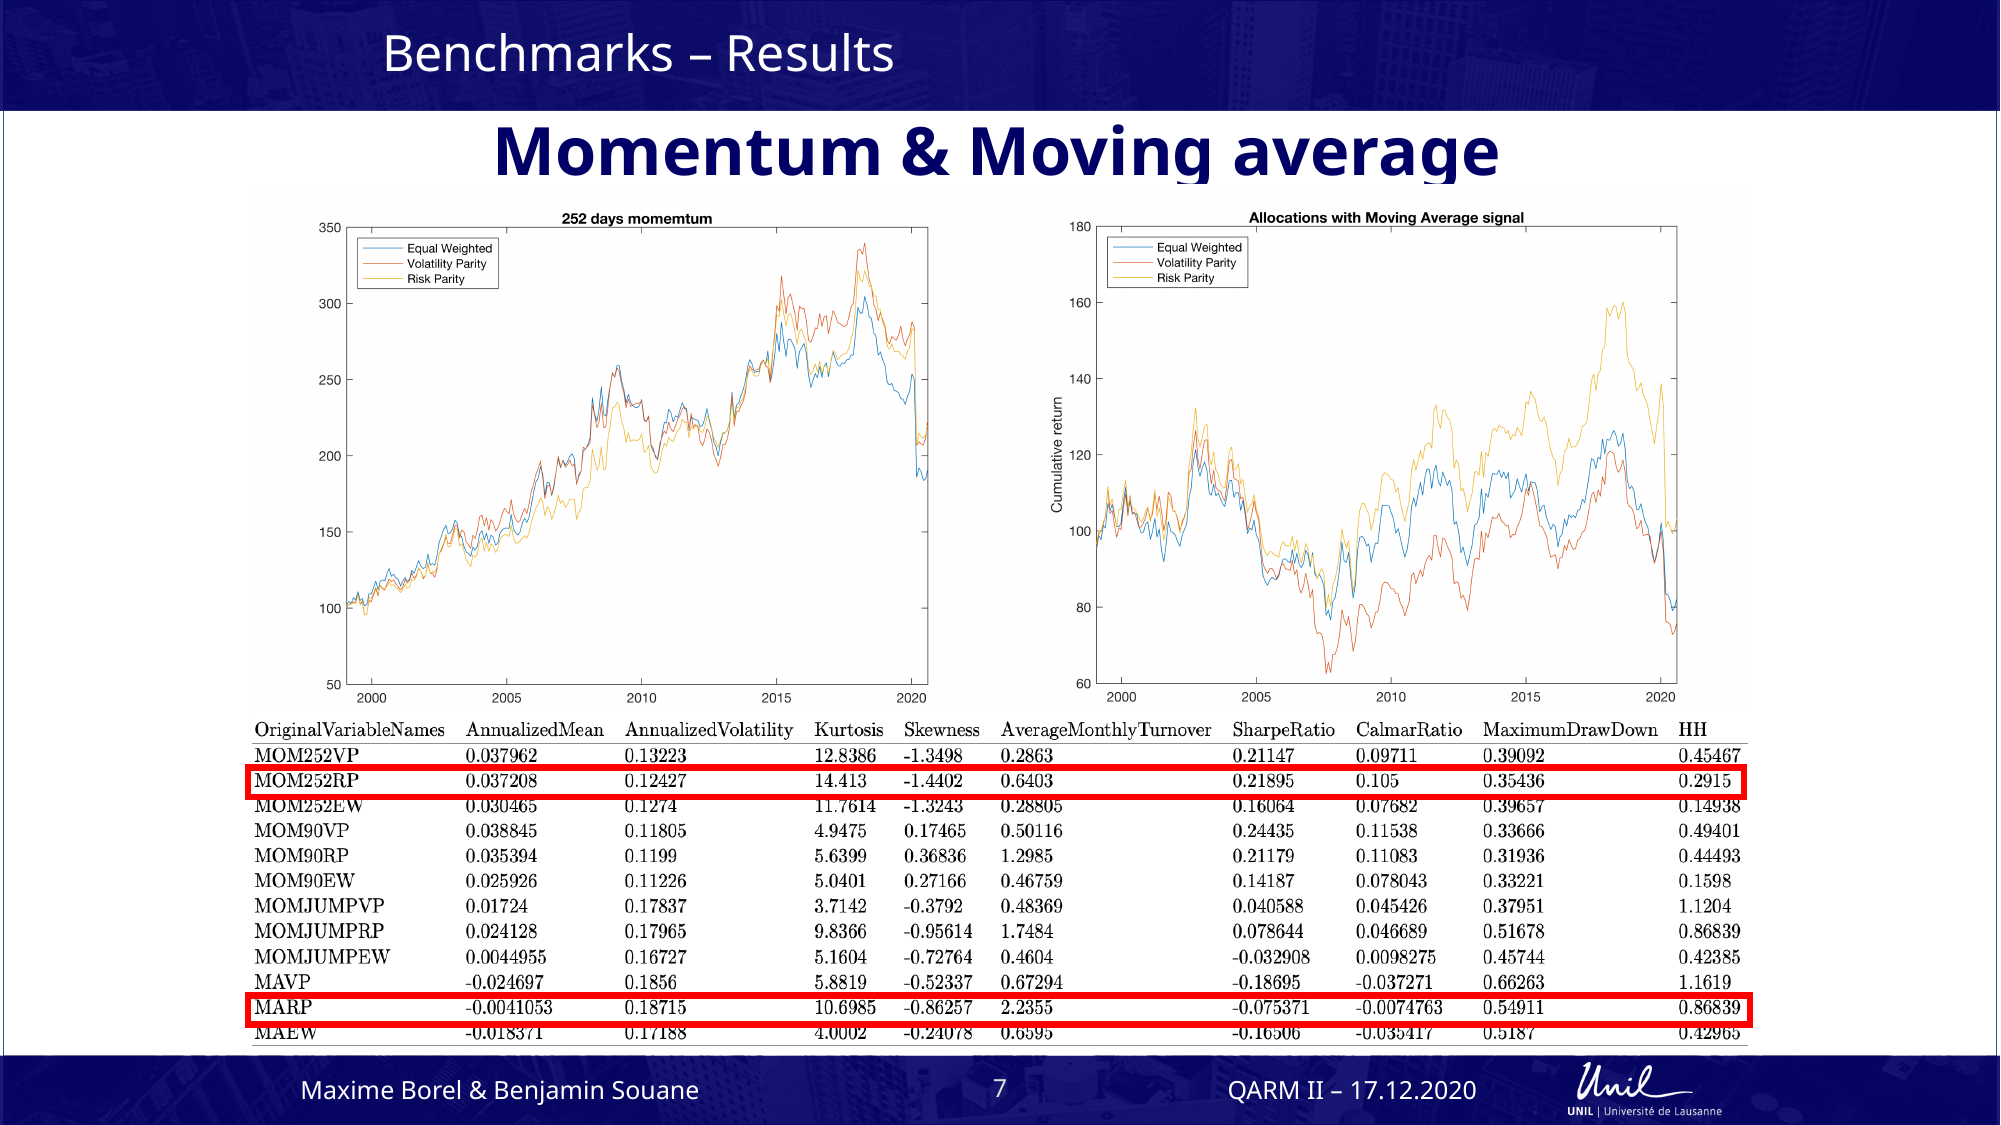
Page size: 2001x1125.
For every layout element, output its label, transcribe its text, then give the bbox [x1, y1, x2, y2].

picture [249, 184, 1748, 1051]
text_box [0, 1055, 2000, 1125]
text_box [247, 767, 252, 798]
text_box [285, 1067, 1905, 1113]
picture [1568, 1113, 1725, 1118]
picture [1568, 1062, 1725, 1067]
text_box Benchmarks – Results [367, 13, 1484, 89]
text_box [0, 0, 2000, 112]
text_box [3, 110, 1997, 1056]
slide_number 7 [831, 1113, 1169, 1120]
text_box Momentum & Moving average [449, 101, 1545, 185]
slide_number 7 [831, 1059, 1169, 1067]
text_box [247, 994, 252, 1026]
